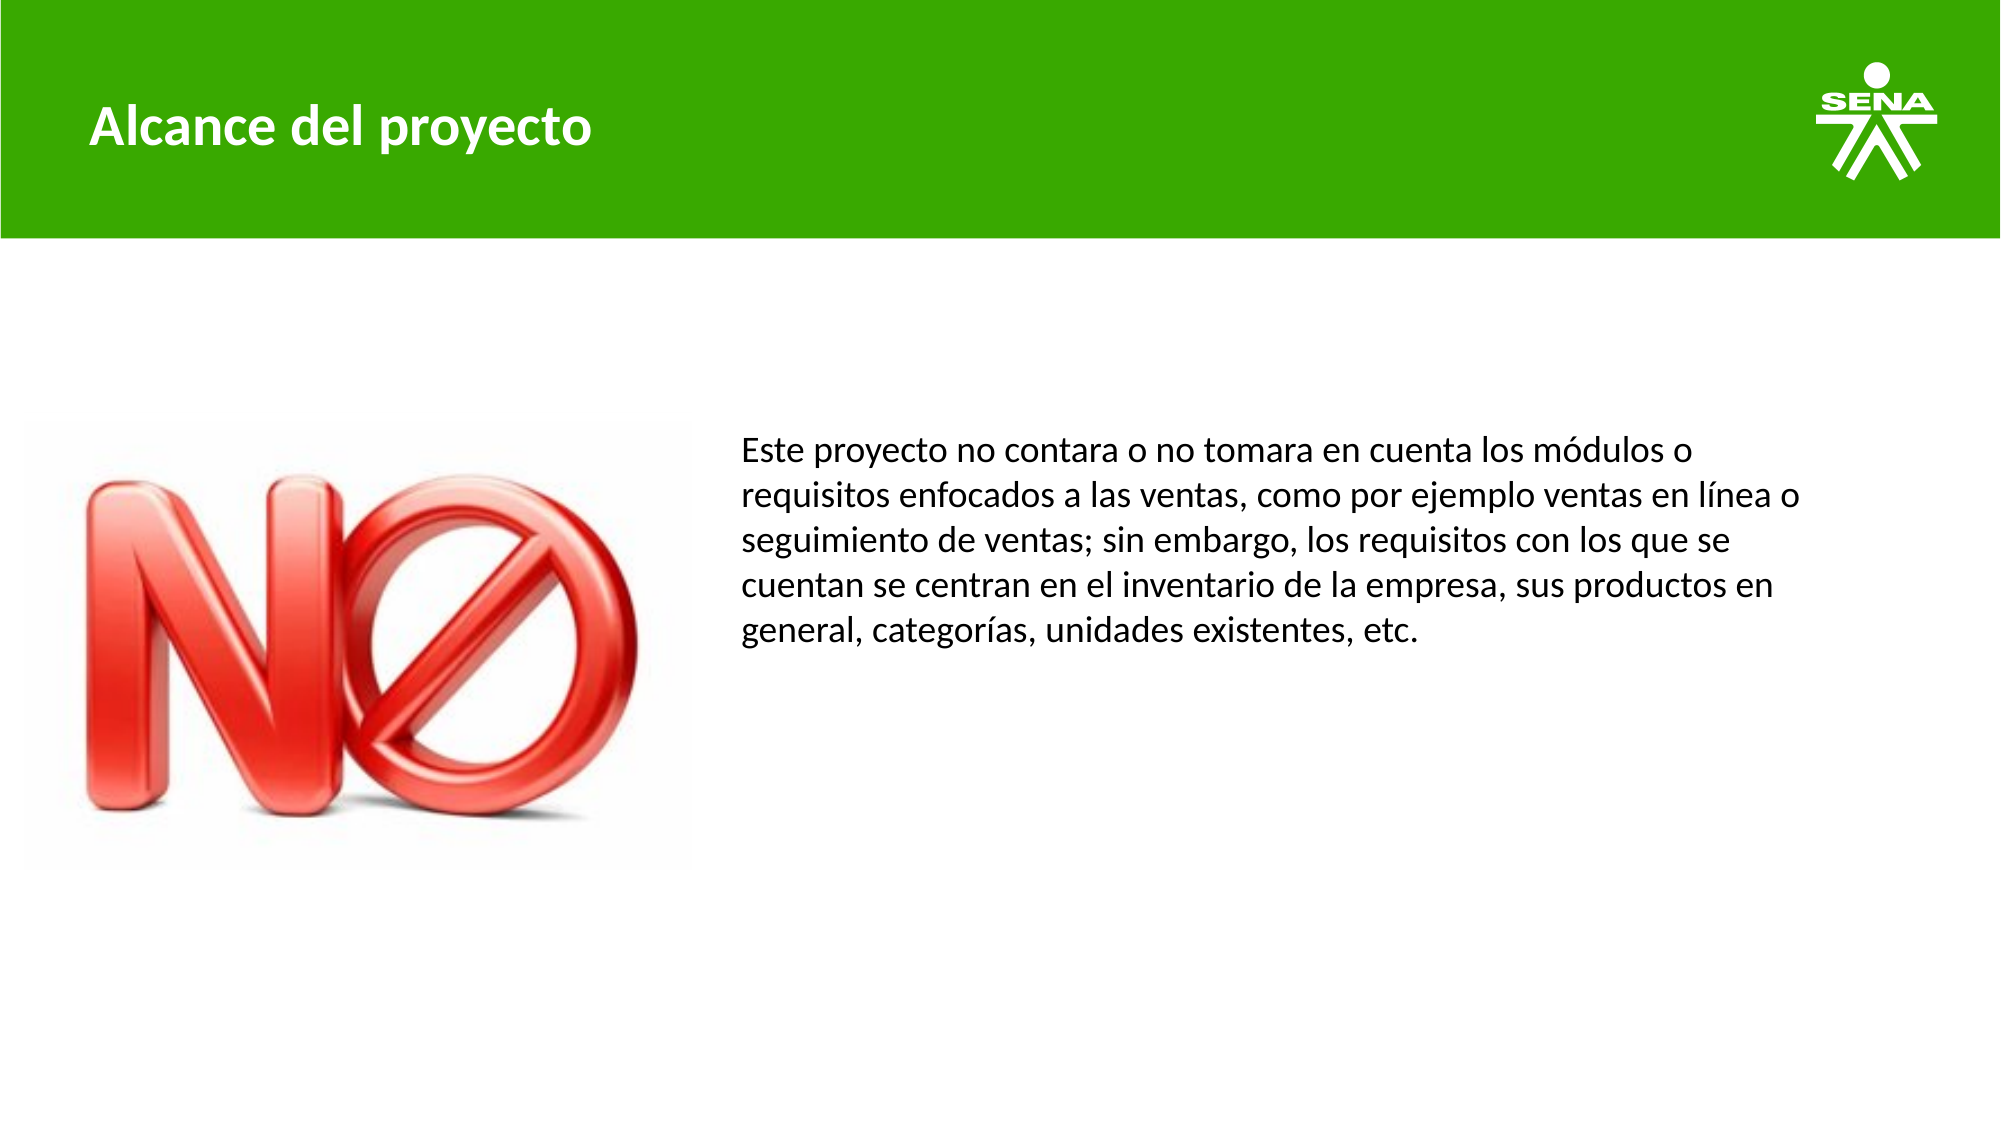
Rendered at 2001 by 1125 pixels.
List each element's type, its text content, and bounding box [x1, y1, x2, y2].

text_box Este proyecto no contara o no tomara en cuenta los módulos o requisitos enfocados a las ventas, como por ejemplo ventas en línea o seguimiento de ventas; sin embargo, los requisitos con los que se cuentan se centran en el inventario de la empresa, sus productos en general, categorías, unidades existentes, etc. [726, 410, 1853, 666]
title Alcance del proyecto [74, 18, 1800, 236]
picture [0, 0, 2001, 1125]
